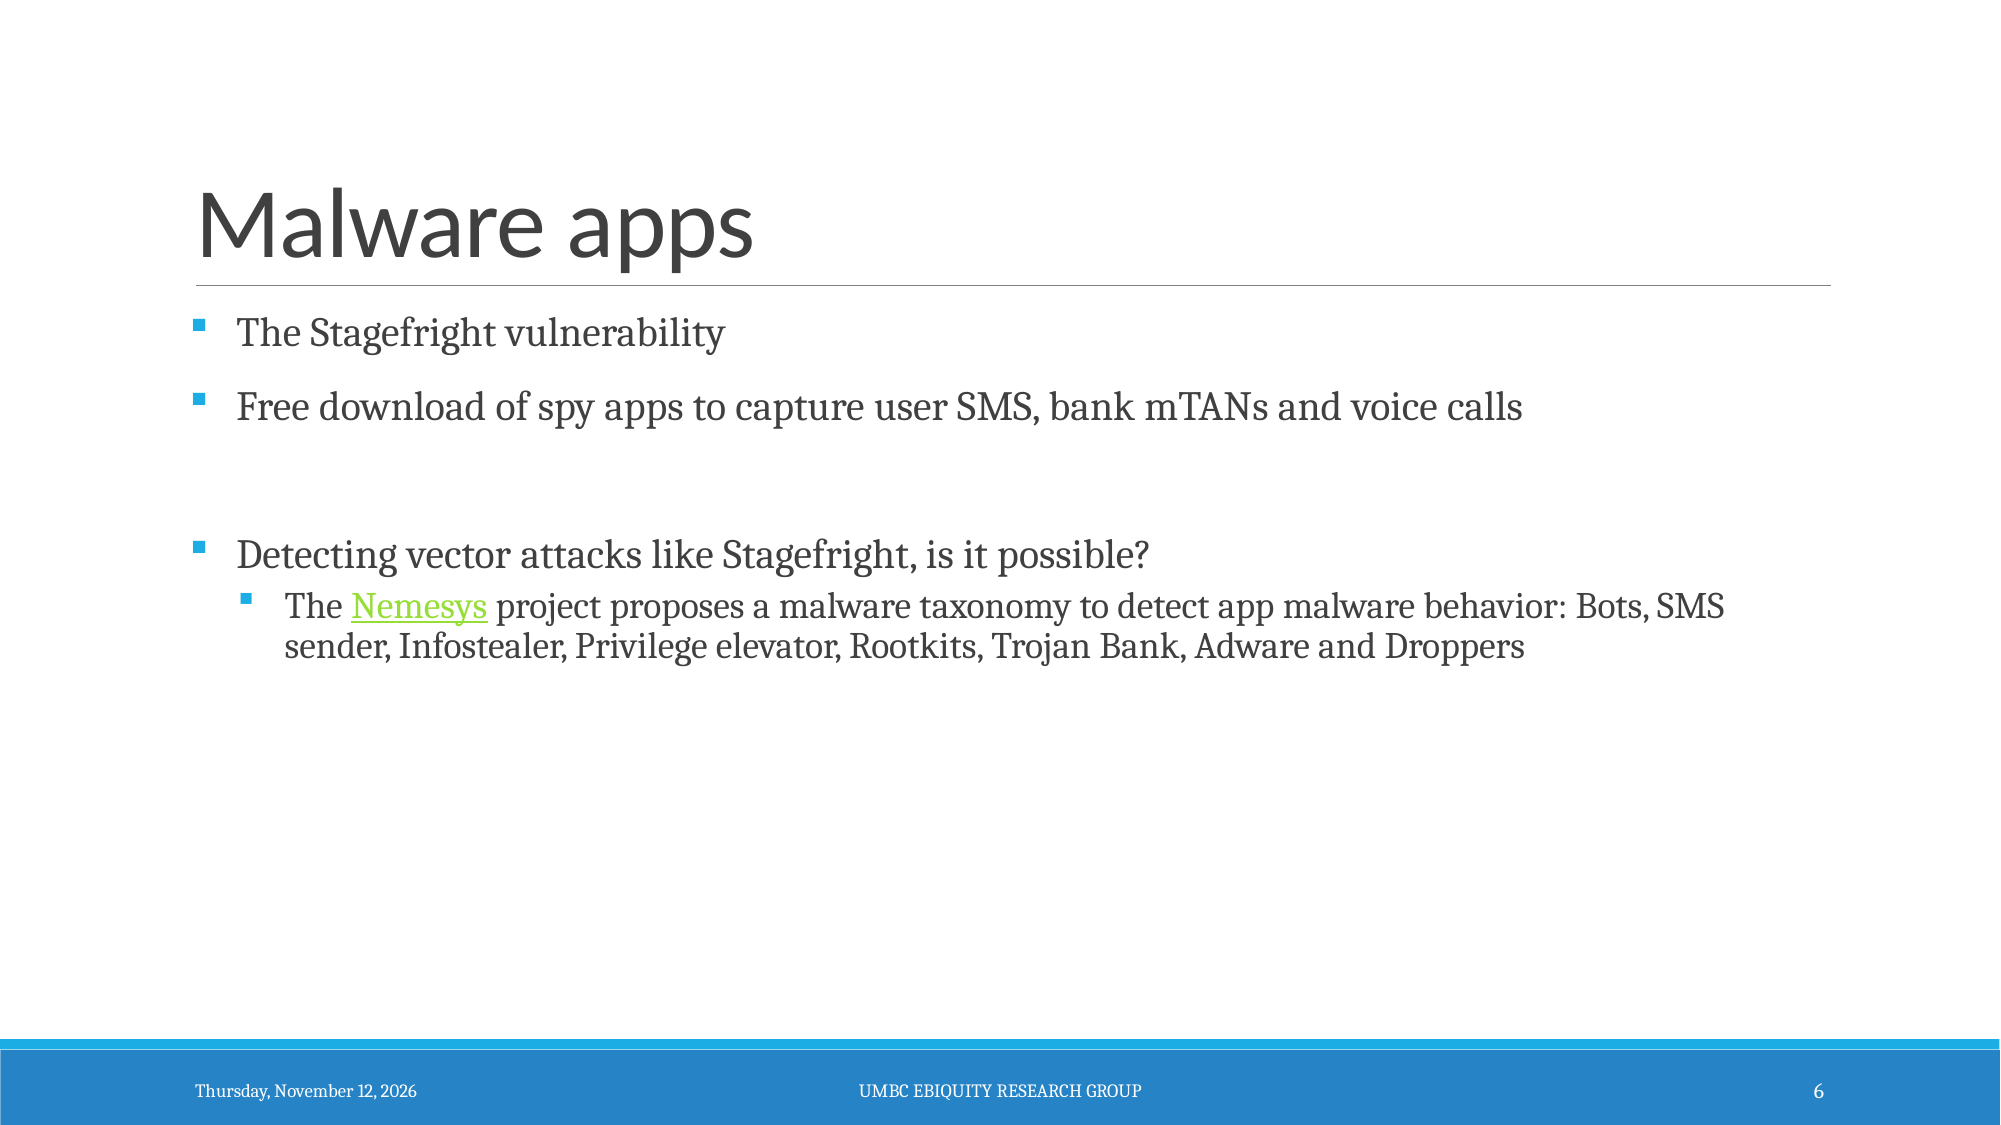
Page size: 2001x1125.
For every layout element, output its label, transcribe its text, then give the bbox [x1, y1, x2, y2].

slide_number 6 [1624, 1059, 1840, 1120]
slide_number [180, 1059, 586, 1120]
title Malware apps [180, 47, 1830, 285]
list The Stagefright vulnerability Free download of spy apps to capture user SMS, bank mTANs and voice calls Detecting vector attacks like Stagefright, is it possible? The Nemesys project proposes a malware taxonomy to detect app malware behavior: Bots, SMS sender, Infostealer, Privilege elevator, Rootkits, Trojan Bank, Adware and Droppers [180, 302, 1830, 963]
footer UMBC Ebiquity Research Group [604, 1059, 1396, 1120]
